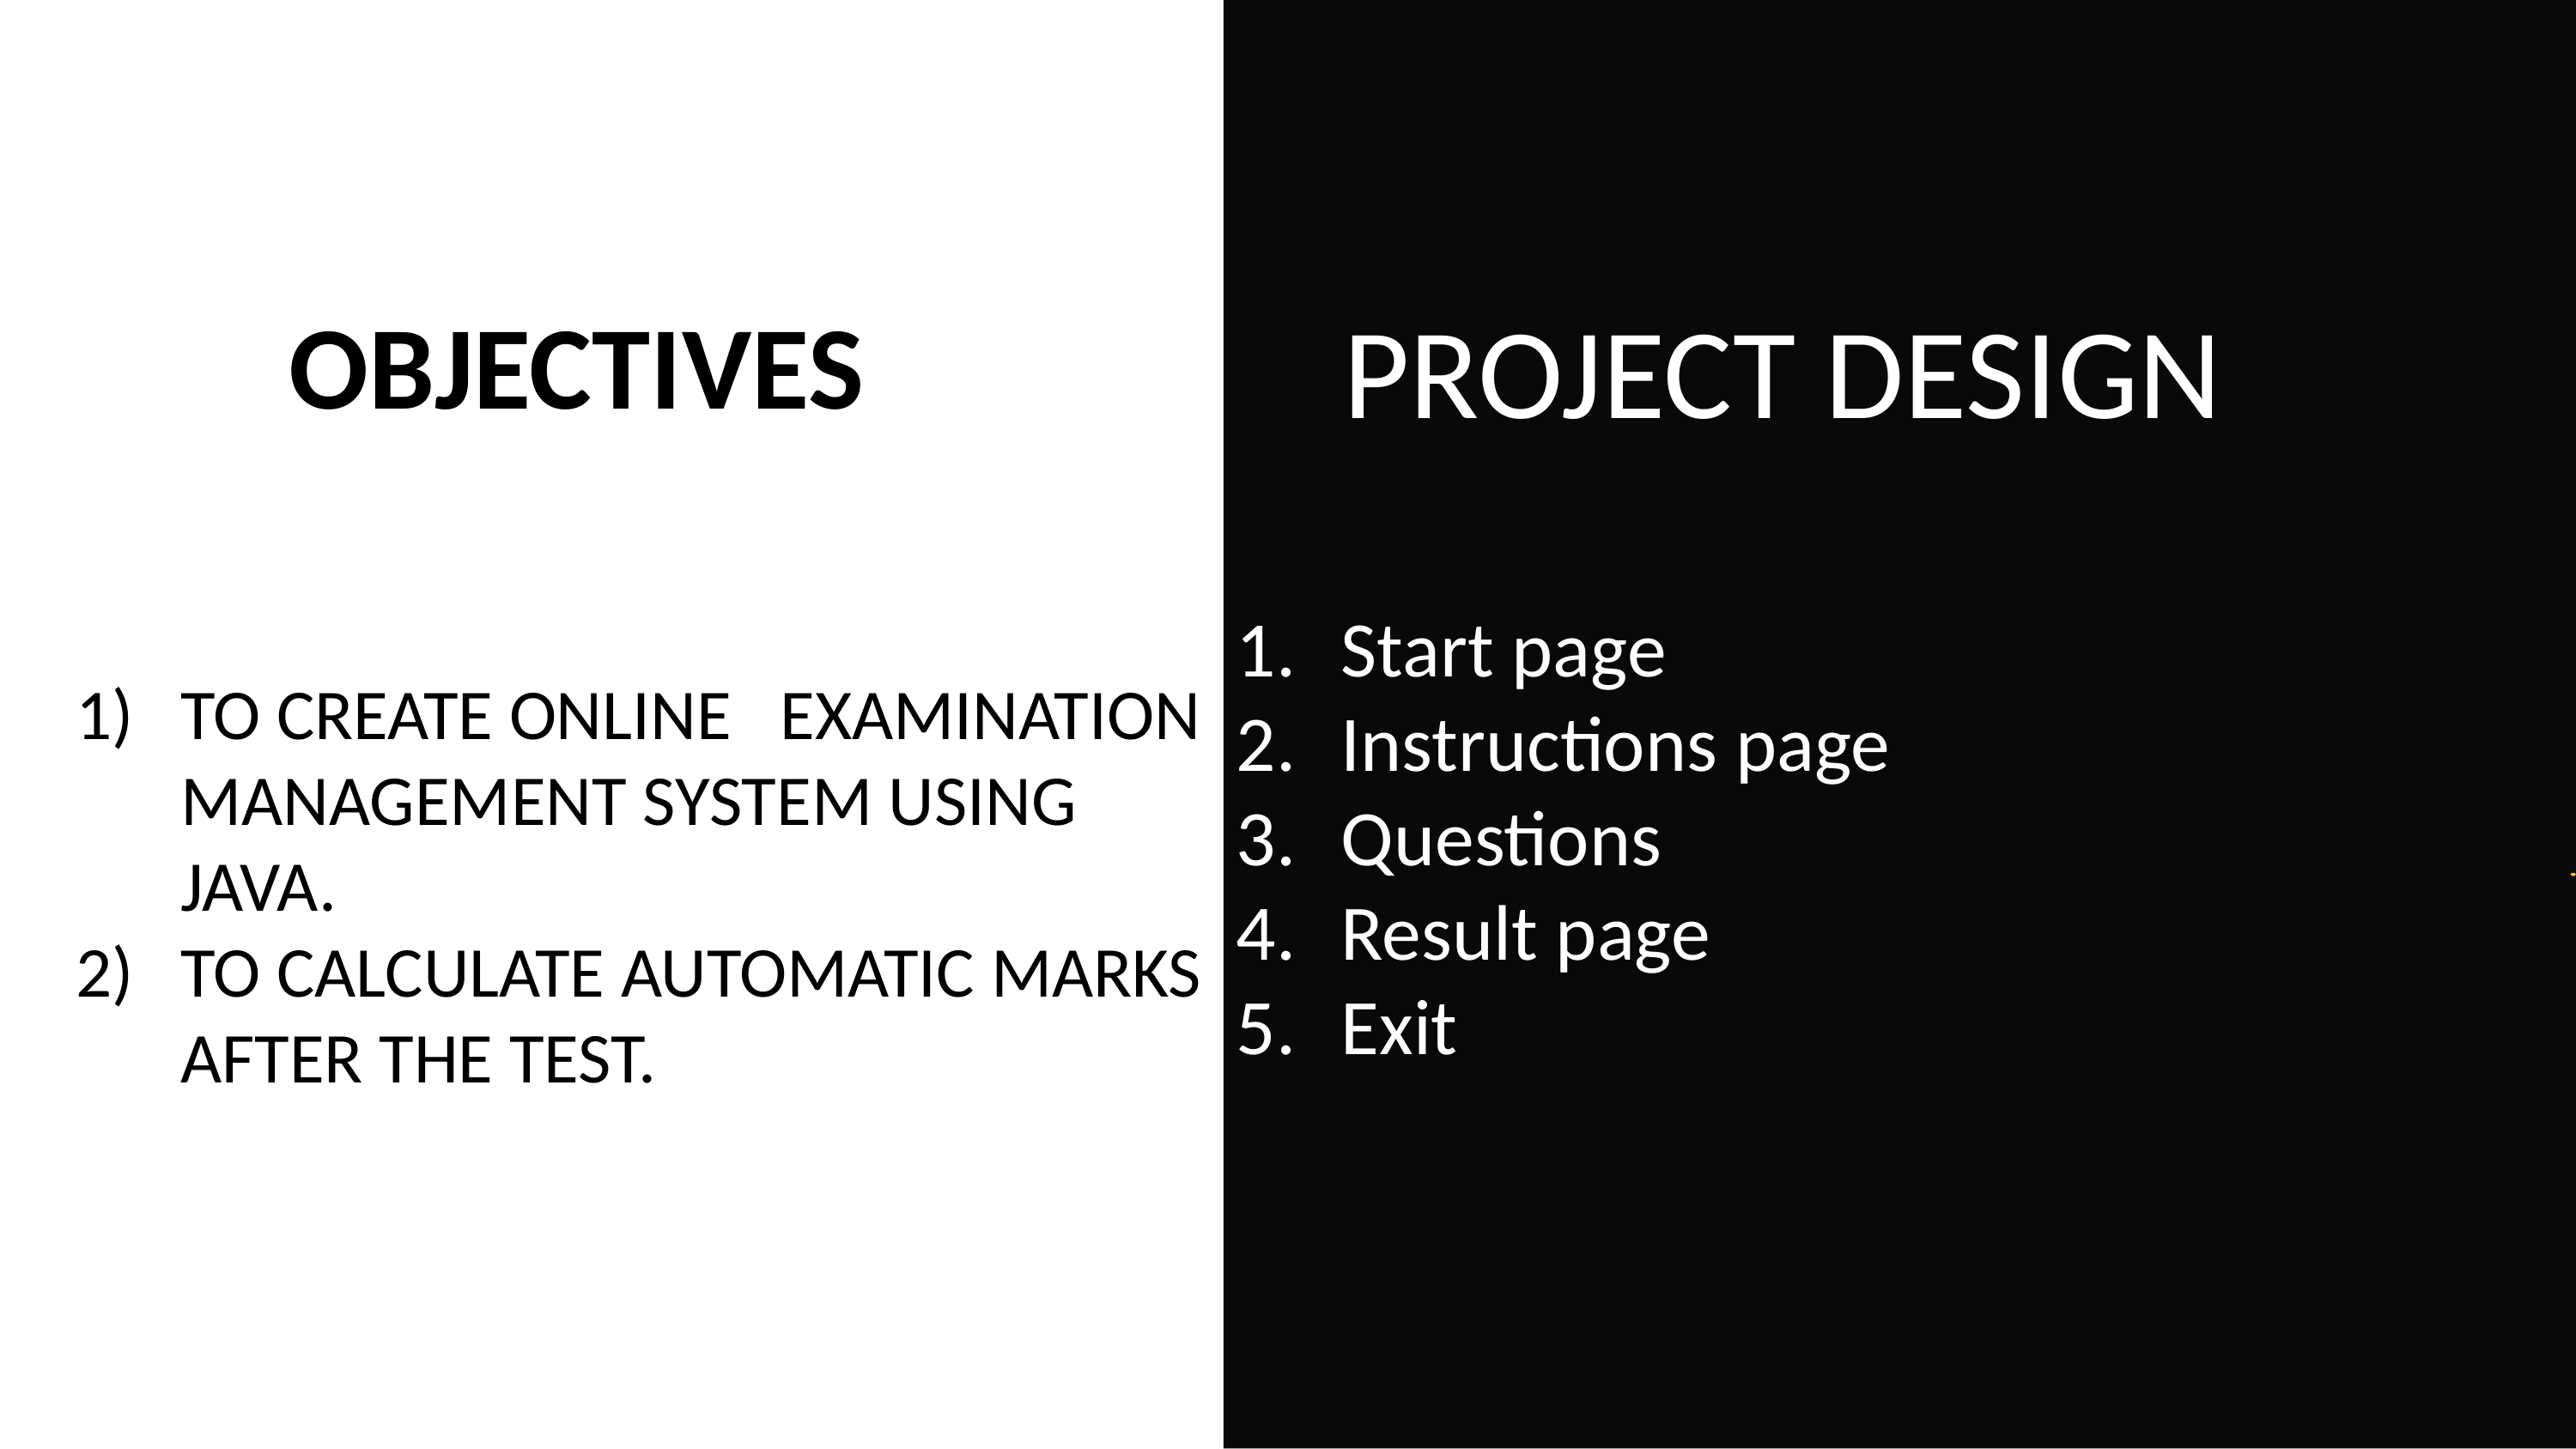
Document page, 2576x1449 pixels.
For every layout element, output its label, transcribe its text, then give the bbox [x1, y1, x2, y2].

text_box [2379, 870, 2576, 876]
text_box PROJECT DESIGN Start page Instructions page Questions Result page Exit [1223, 0, 2576, 1449]
text_box OBJECTIVES TO CREATE ONLINE EXAMINATION MANAGEMENT SYSTEM USING JAVA. TO CALCULATE AUTOMATIC MARKS AFTER THE TEST. [63, 284, 1223, 1104]
